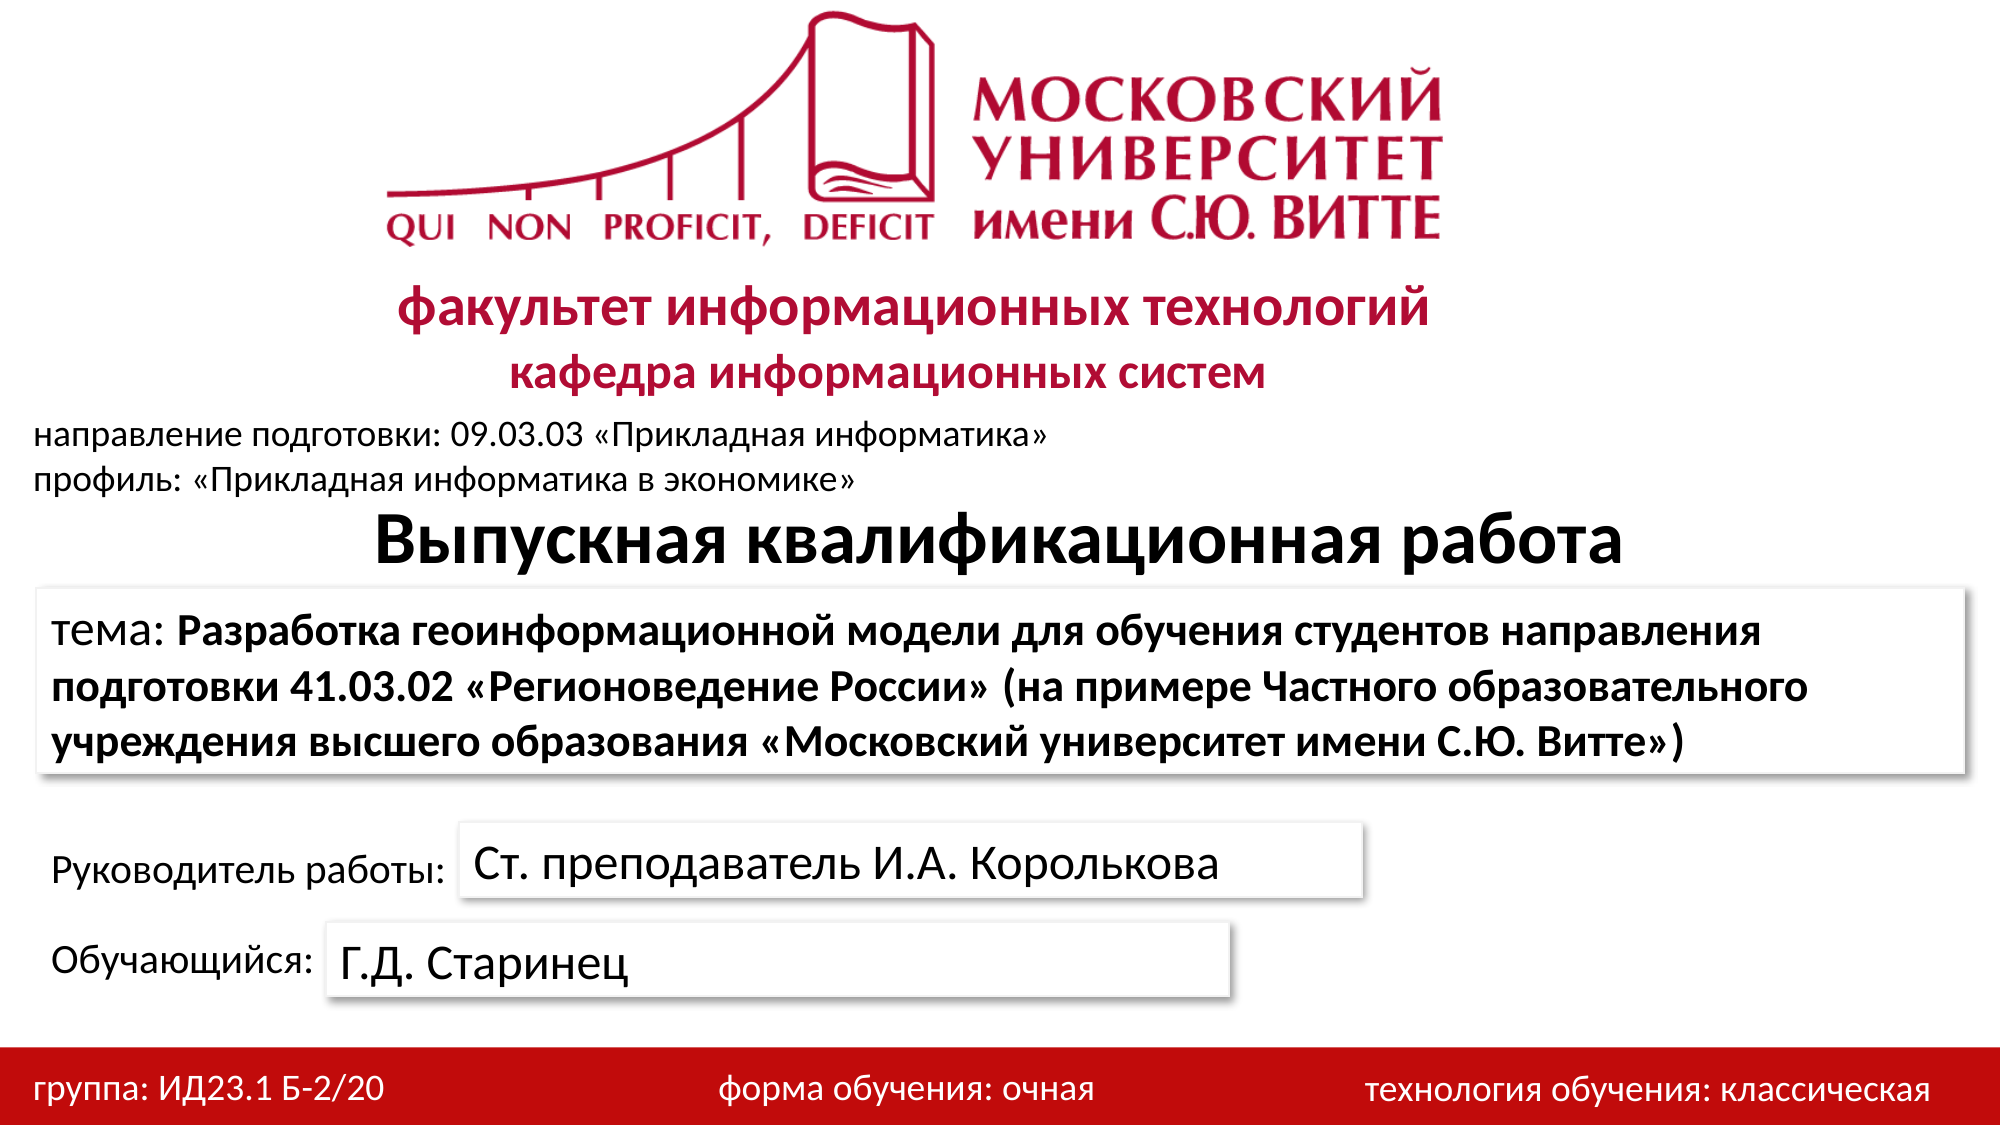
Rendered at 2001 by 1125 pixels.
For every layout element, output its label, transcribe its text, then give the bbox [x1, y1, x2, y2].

picture [380, 5, 1450, 254]
text_box тема: Разработка геоинформационной модели для обучения студентов направления подготовки 41.03.02 «Регионоведение России» (на примере Частного образовательного учреждения высшего образования «Московский университет имени С.Ю. Витте») [35, 587, 1965, 774]
text_box Г.Д. Старинец [325, 921, 1230, 997]
text_box Ст. преподаватель И.А. Королькова [458, 821, 1363, 898]
